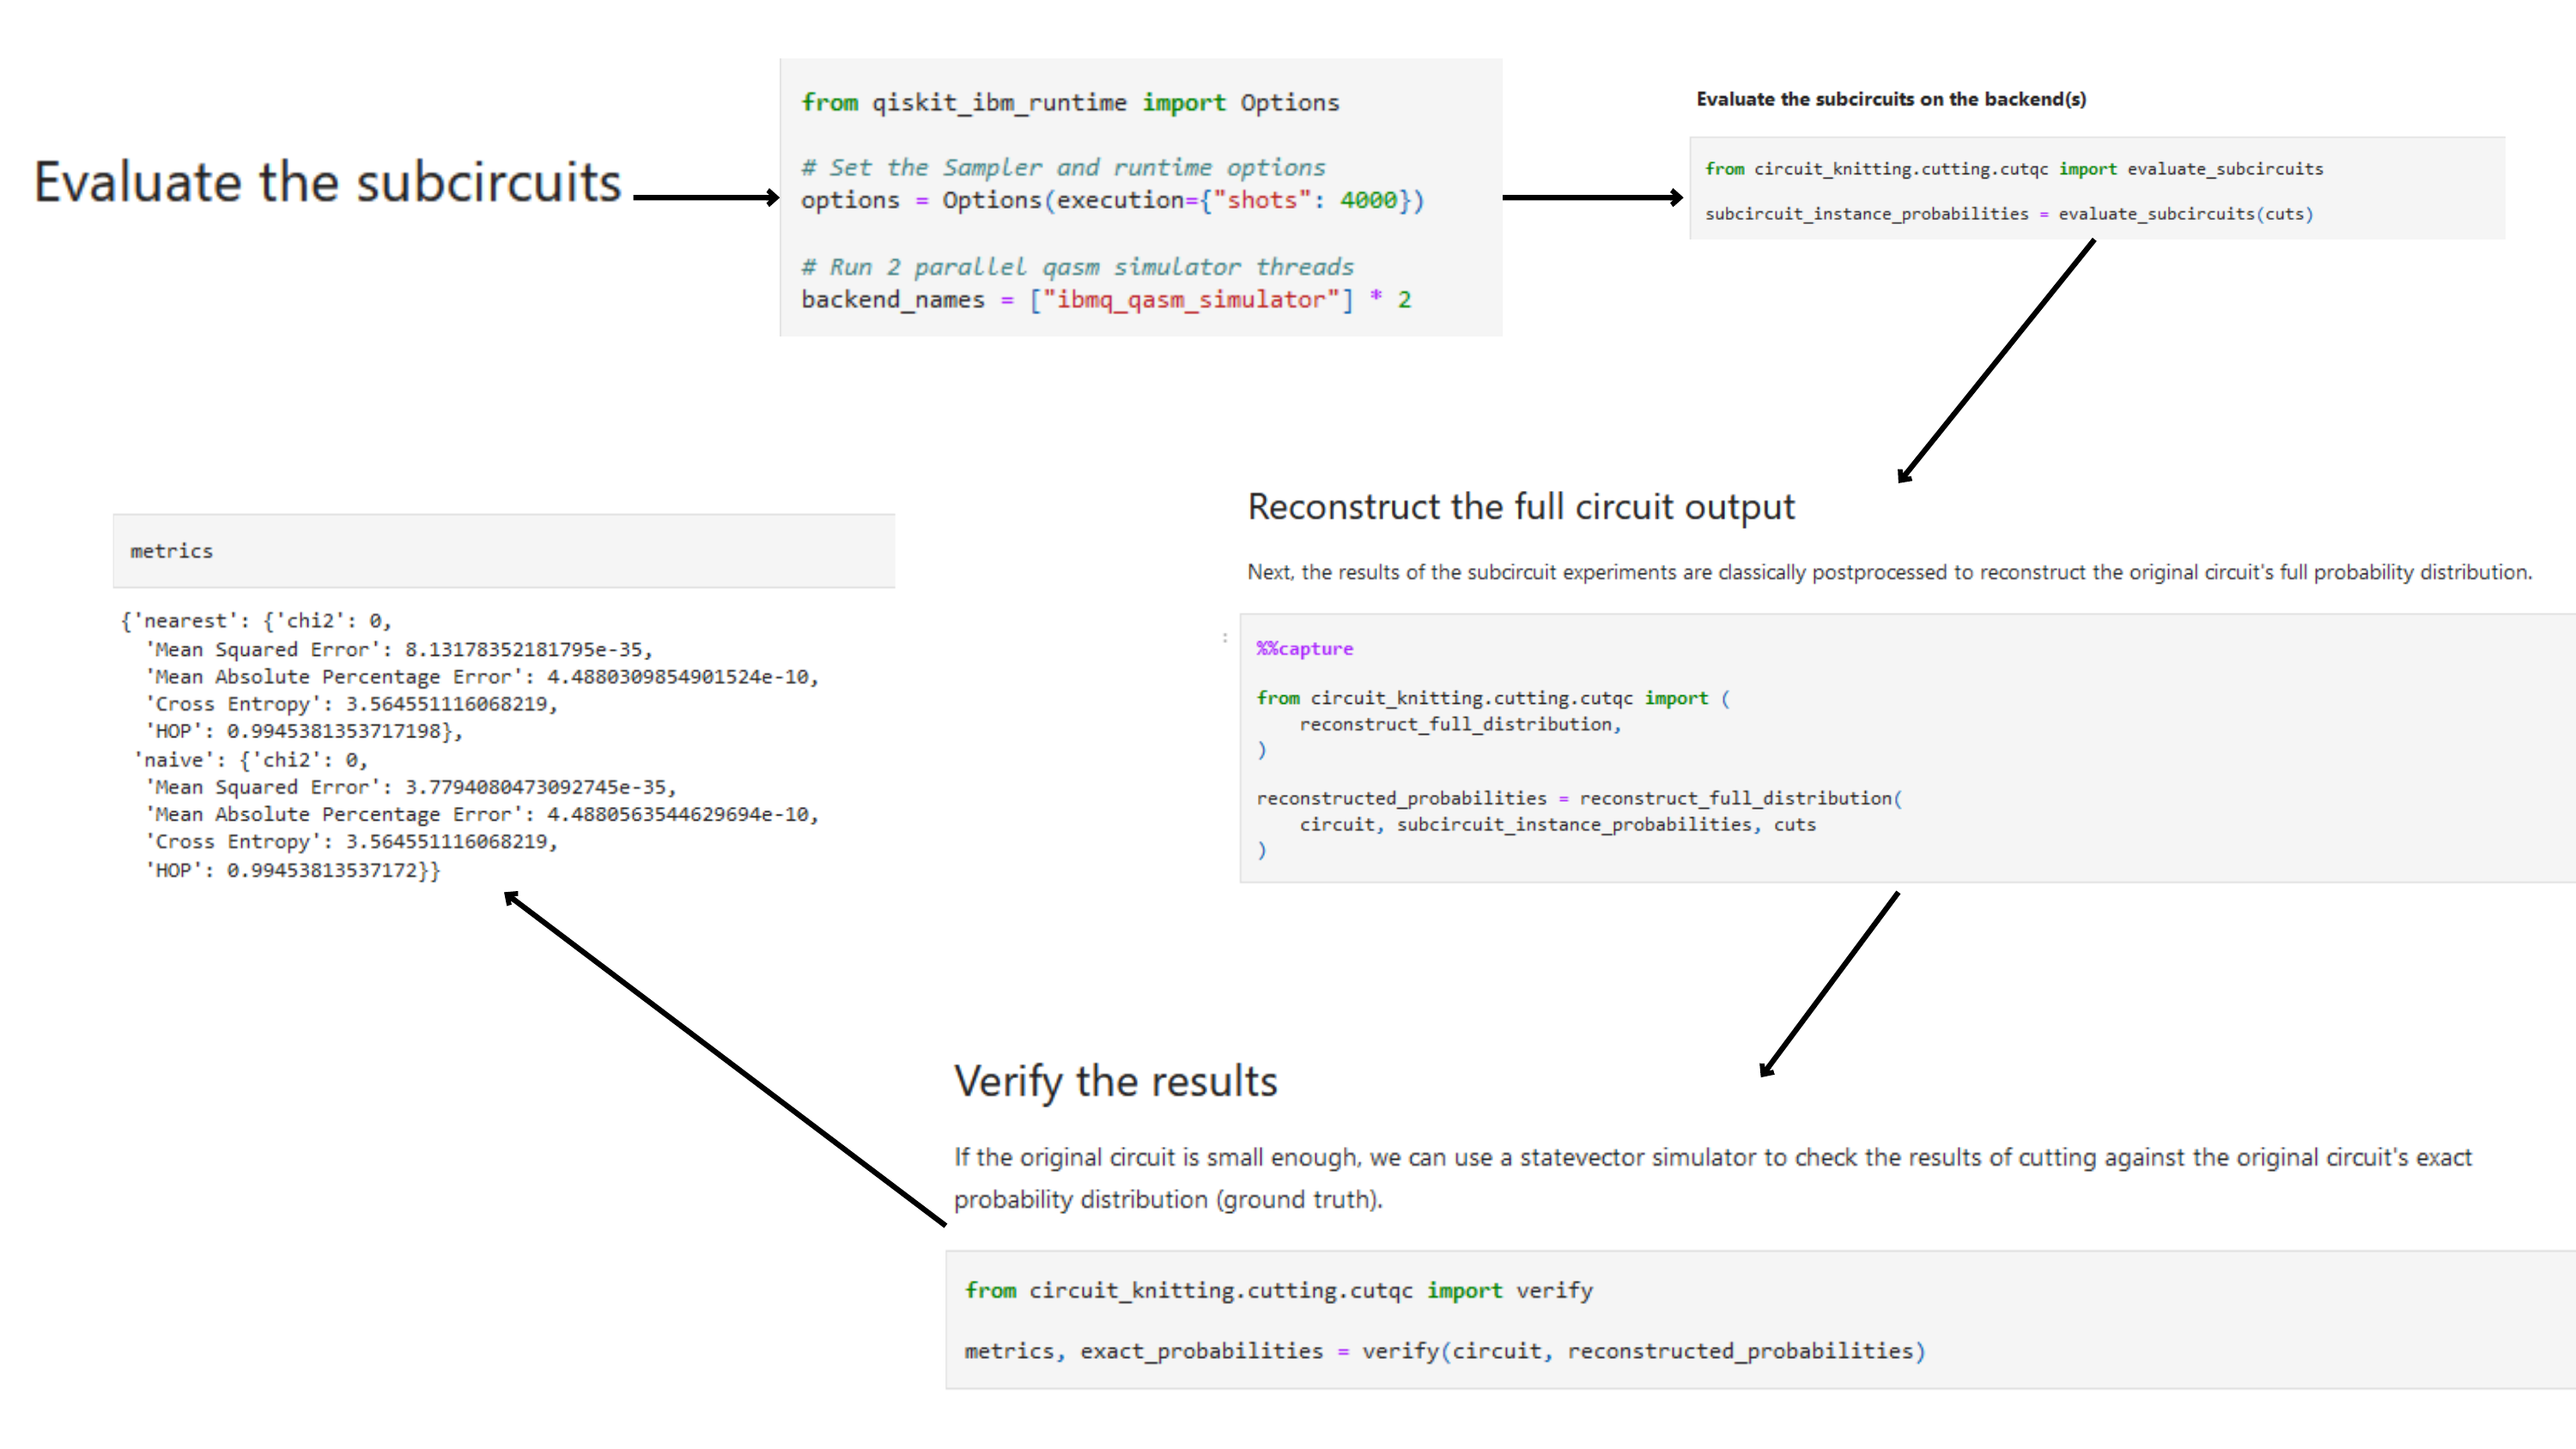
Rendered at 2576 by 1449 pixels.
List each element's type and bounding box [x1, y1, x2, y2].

text_box [112, 502, 896, 893]
text_box [1220, 482, 2576, 893]
text_box [504, 892, 946, 1227]
text_box [21, 136, 634, 254]
text_box [1898, 239, 2095, 483]
text_box [780, 58, 1504, 336]
text_box [1683, 76, 2506, 239]
text_box [945, 1052, 2576, 1399]
